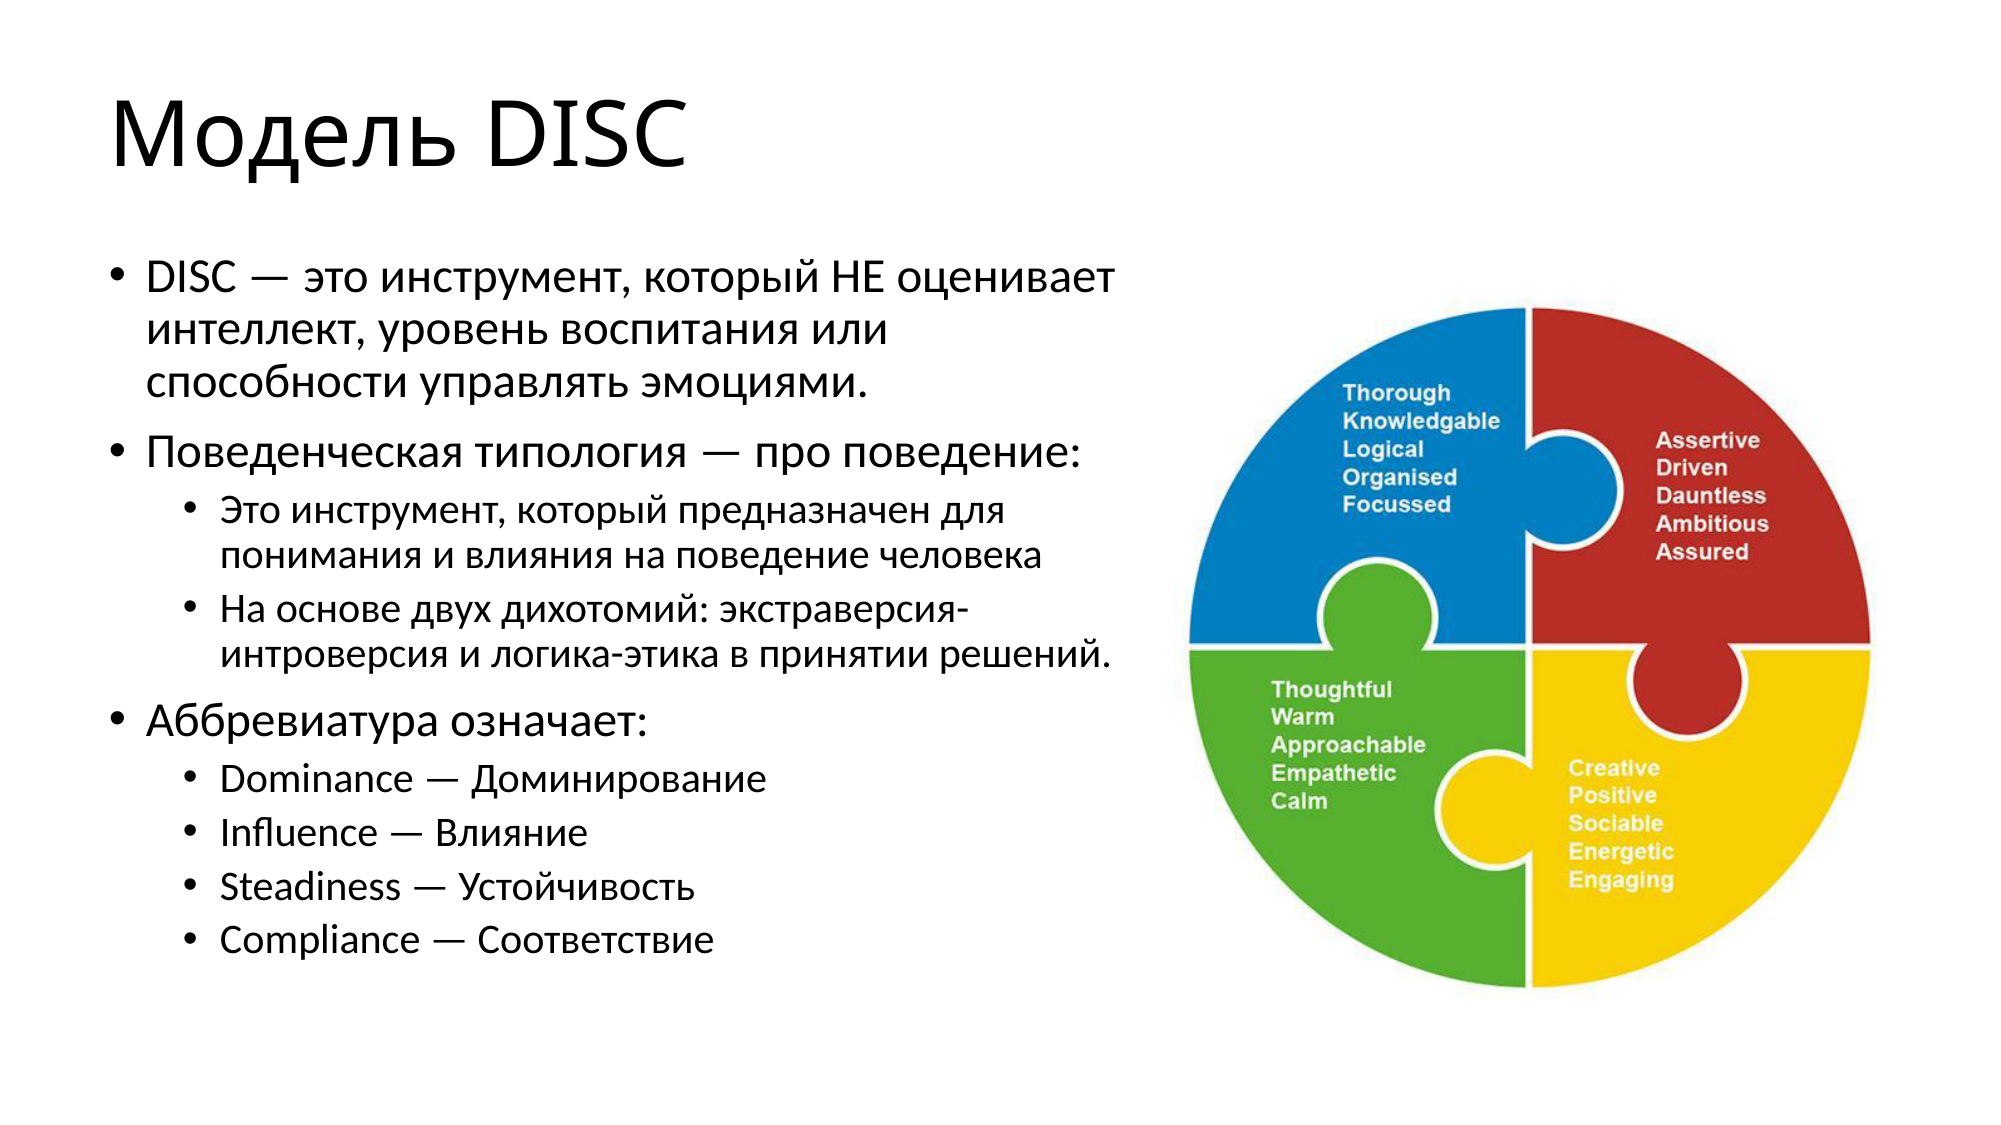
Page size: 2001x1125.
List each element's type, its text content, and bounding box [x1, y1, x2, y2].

title Модель DISC [93, 59, 1819, 215]
picture [1154, 299, 1907, 999]
list DISC — это инструмент, который НЕ оценивает интеллект, уровень воспитания или способности управлять эмоциями. Поведенческая типология — про поведение: Это инструмент, который предназначен для понимания и влияния на поведение человека На основе двух дихотомий: экстраверсия-интроверсия и логика-этика в принятии решений. Аббревиатура означает: Dominance — Доминирование Influence — Влияние Steadiness — Устойчивость Compliance — Соответствие [93, 242, 1134, 1014]
